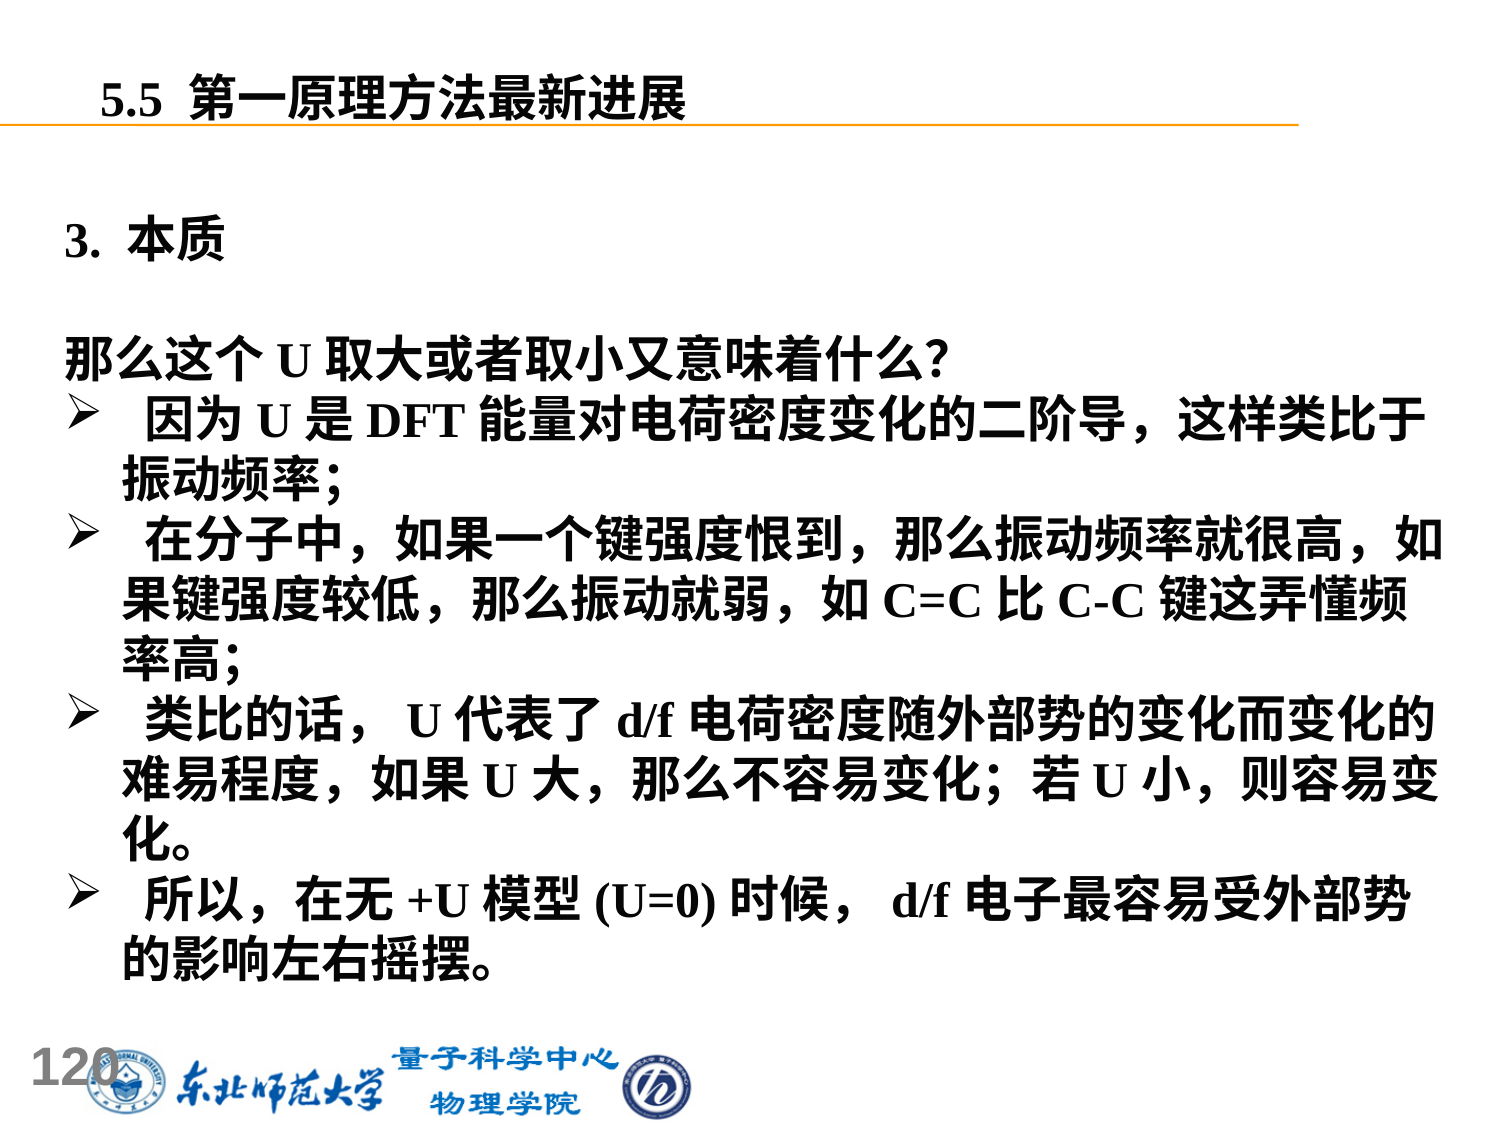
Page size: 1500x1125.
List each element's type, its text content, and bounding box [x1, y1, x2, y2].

slide_number 120 [13, 1023, 138, 1105]
picture [0, 0, 1500, 1125]
text_box 5.5 第一原理方法最新进展 [85, 34, 703, 134]
text_box 3. 本质 那么这个U取大或者取小又意味着什么？ 因为U是DFT能量对电荷密度变化的二阶导，这样类比于振动频率； 在分子中，如果一个键强度恨到，那么振动频率就很高，如果键强度较低，那么振动就弱，如C=C比C-C键这弄懂频率高； 类比的话，U代表了d/f电荷密度随外部势的变化而变化的难易程度，如果U大，那么不容易变化；若U小，则容易变化。 所以，在无+U模型(U=0)时候，d/f电子最容易受外部势的影响左右摇摆。 [49, 199, 1463, 995]
